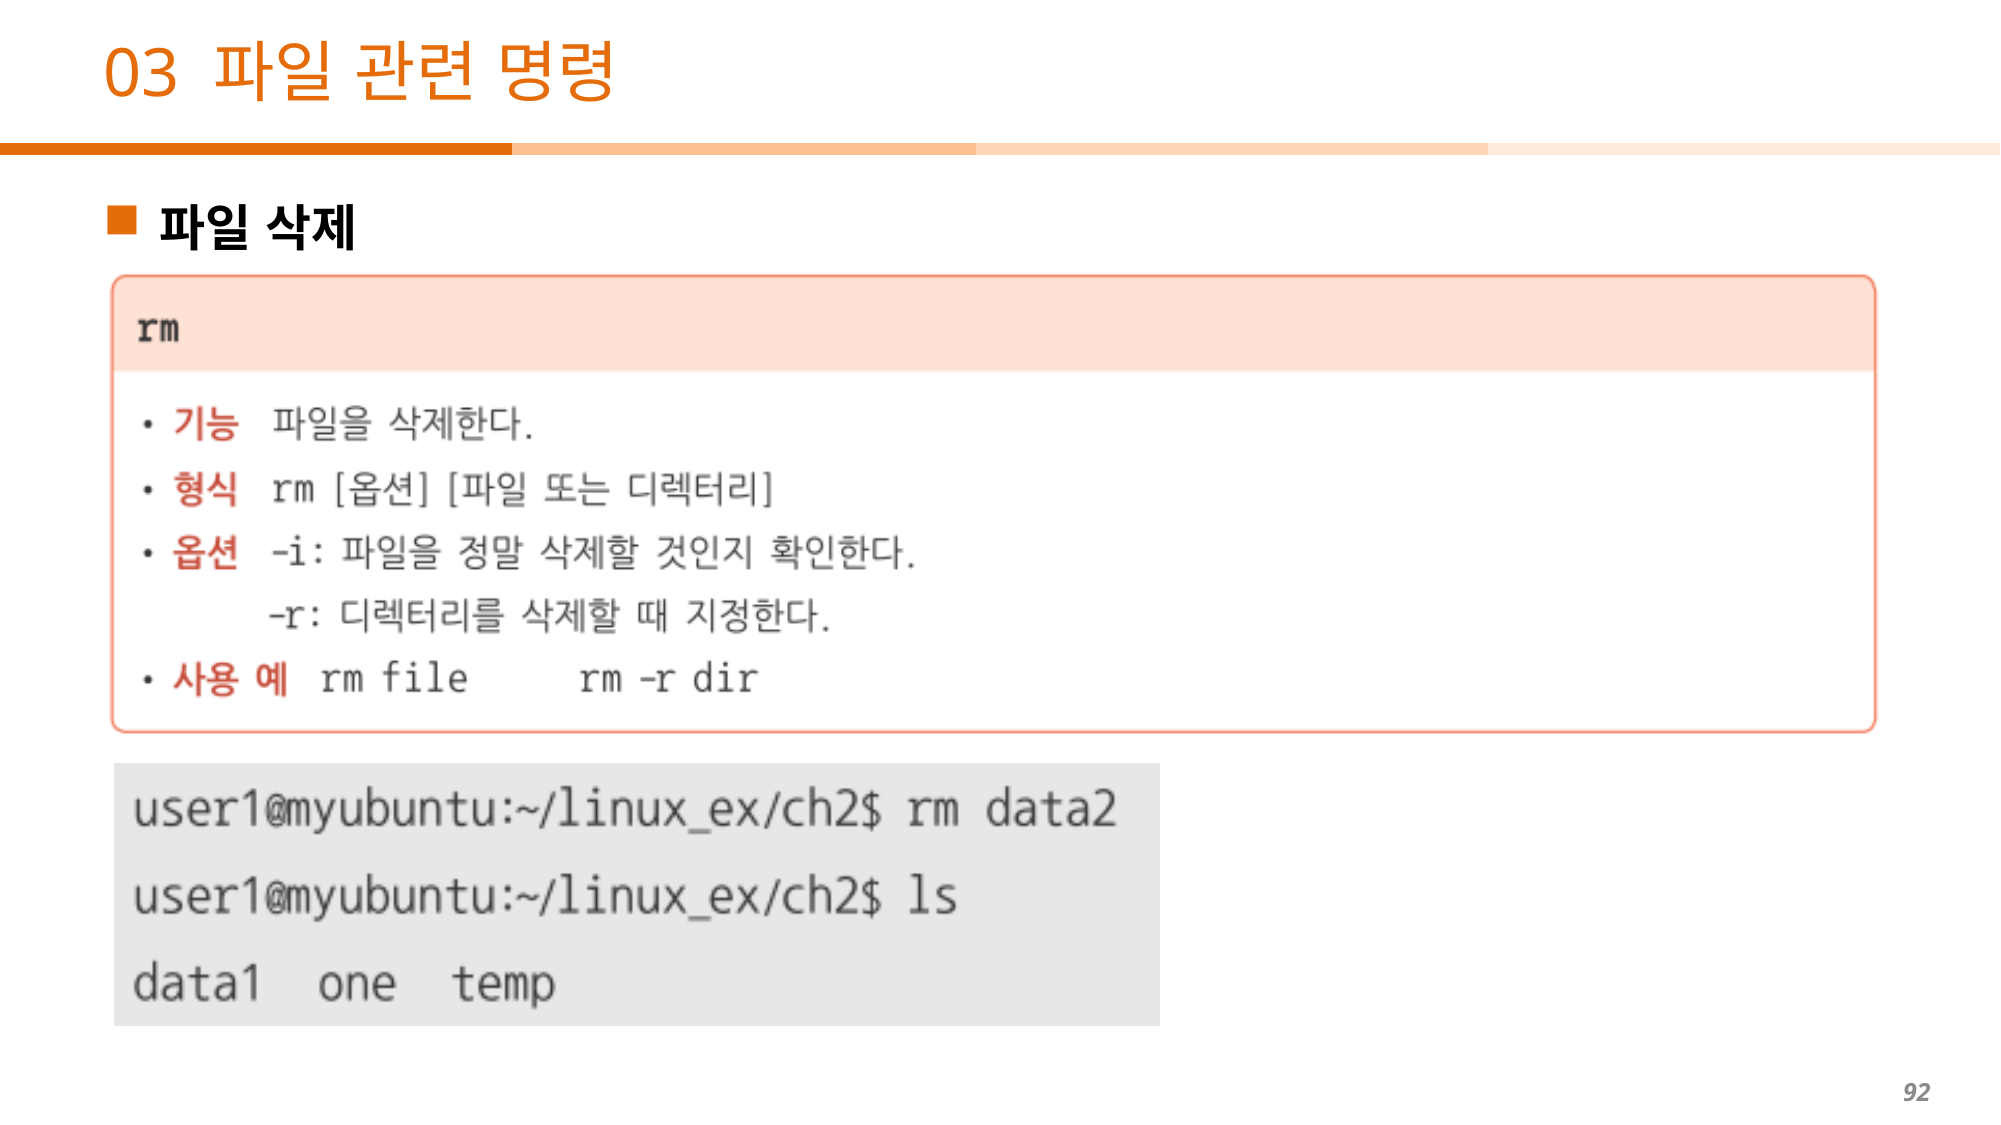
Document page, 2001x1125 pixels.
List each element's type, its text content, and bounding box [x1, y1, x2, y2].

list 파일 삭제 [88, 176, 1920, 1083]
picture [102, 266, 1889, 740]
picture [113, 762, 1160, 1026]
title 03 파일 관련 명령 [88, 18, 1920, 122]
